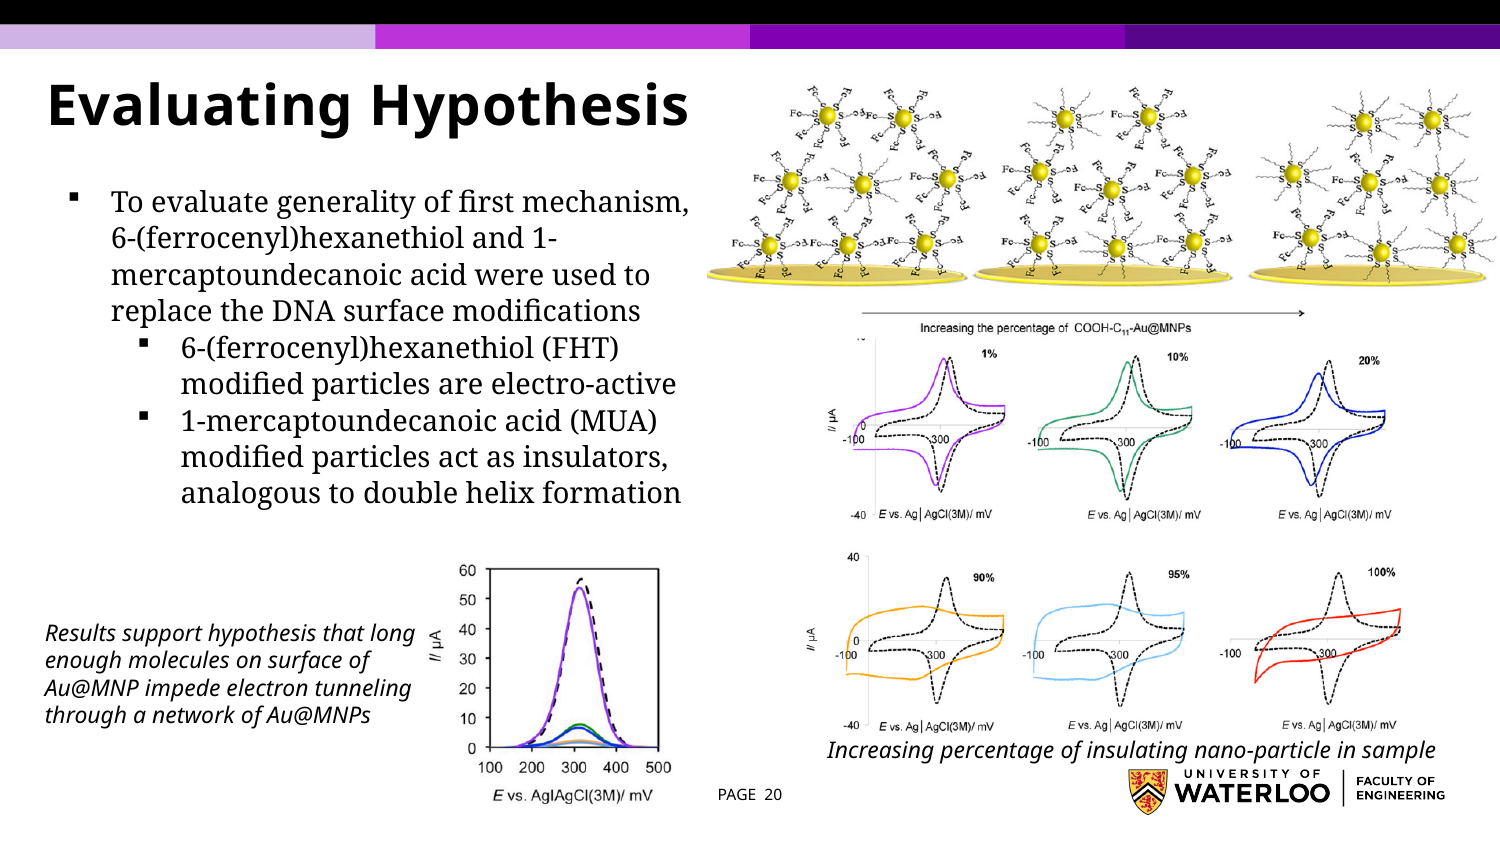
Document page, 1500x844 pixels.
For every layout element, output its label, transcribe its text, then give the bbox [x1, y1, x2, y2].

title Evaluating Hypothesis 1 (Cont.) [31, 53, 1456, 164]
text_box Increasing percentage of insulating nano-particle in sample [812, 740, 1500, 777]
picture [707, 77, 1500, 740]
slide_number PAGE 20 [687, 779, 813, 811]
text_box Results support hypothesis that long enough molecules on surface of Au@MNP impede electron tunneling through a network of Au@MNPs [29, 603, 419, 743]
picture [1085, 777, 1487, 844]
picture [419, 556, 696, 810]
list To evaluate generality of first mechanism, 6-(ferrocenyl)hexanethiol and 1-mercaptoundecanoic acid were used to replace the DNA surface modifications 6-(ferrocenyl)hexanethiol (FHT) modified particles are electro-active 1-mercaptoundecanoic acid (MUA) modified particles act as insulators, analogous to double helix formation [31, 173, 707, 526]
